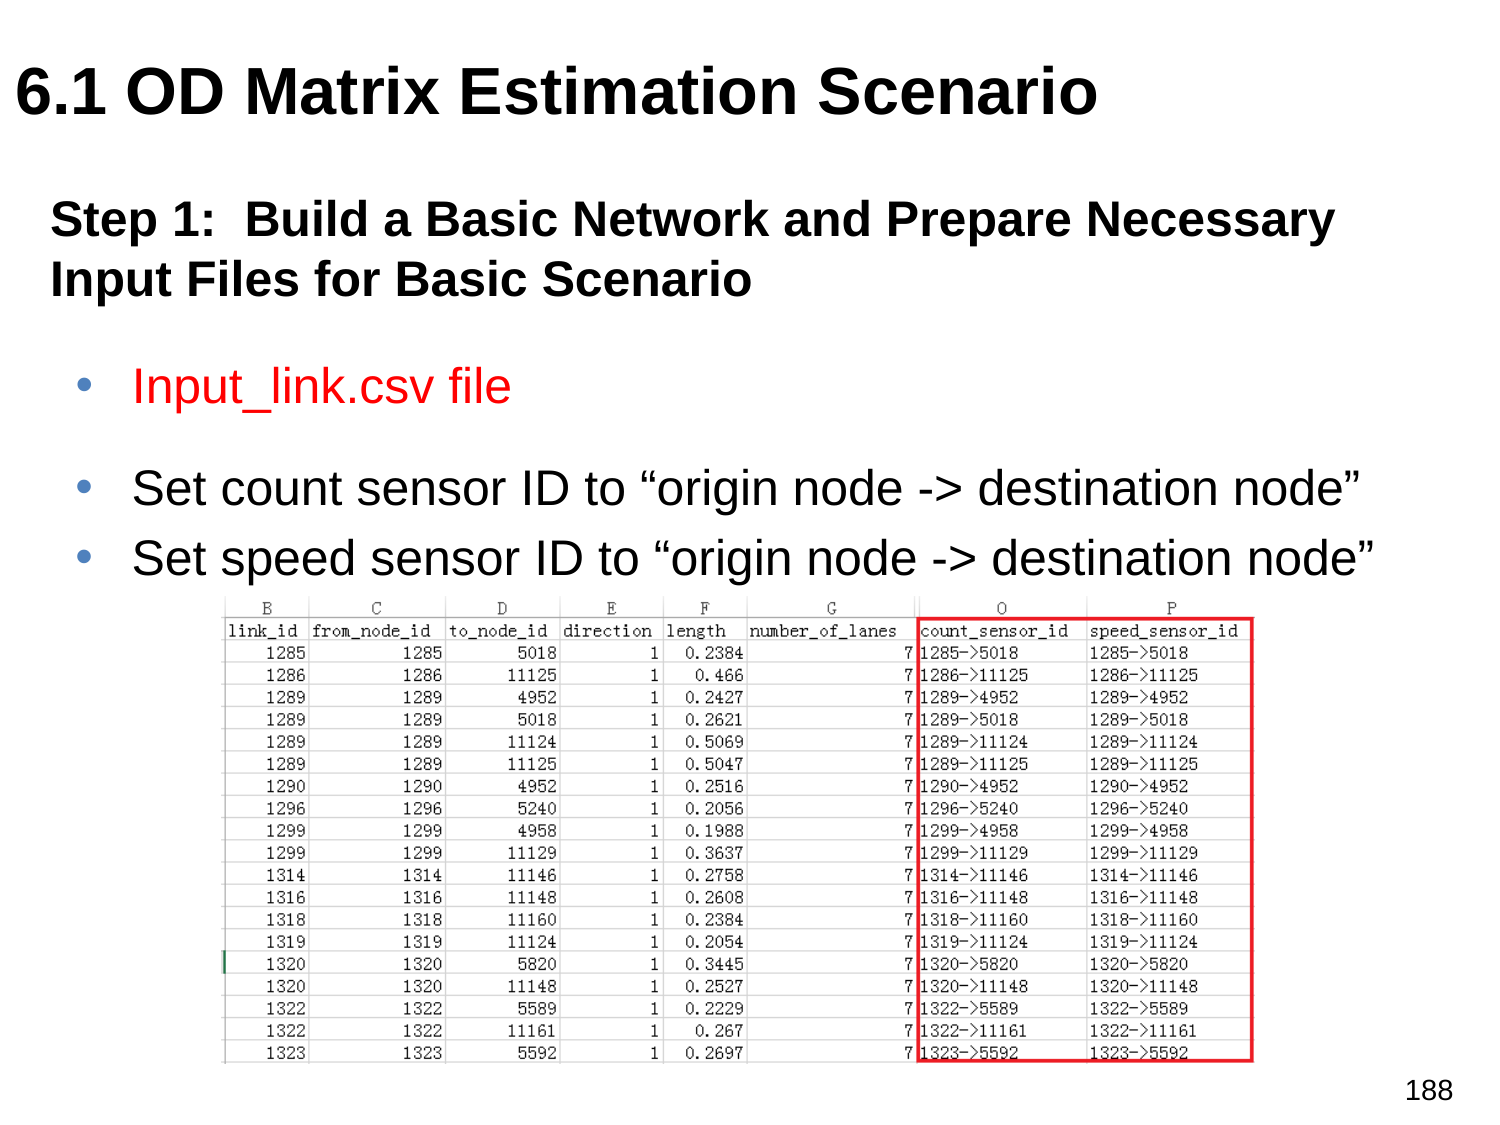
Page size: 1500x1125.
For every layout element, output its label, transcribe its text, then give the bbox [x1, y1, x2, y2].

title Step 1: Build a Basic Network and Prepare Necessary Input Files for Basic Scenario [35, 176, 1391, 316]
text_box Set count sensor ID to “origin node -> destination node” Set speed sensor ID to “origin node -> destination node” [60, 448, 1433, 594]
list Input_link.csv file [60, 594, 1170, 663]
text_box 188 [1390, 1063, 1482, 1124]
picture [221, 596, 1255, 1064]
text_box 6.1 OD Matrix Estimation Scenario [0, 4, 1500, 172]
list Input_link.csv file [60, 346, 1170, 448]
